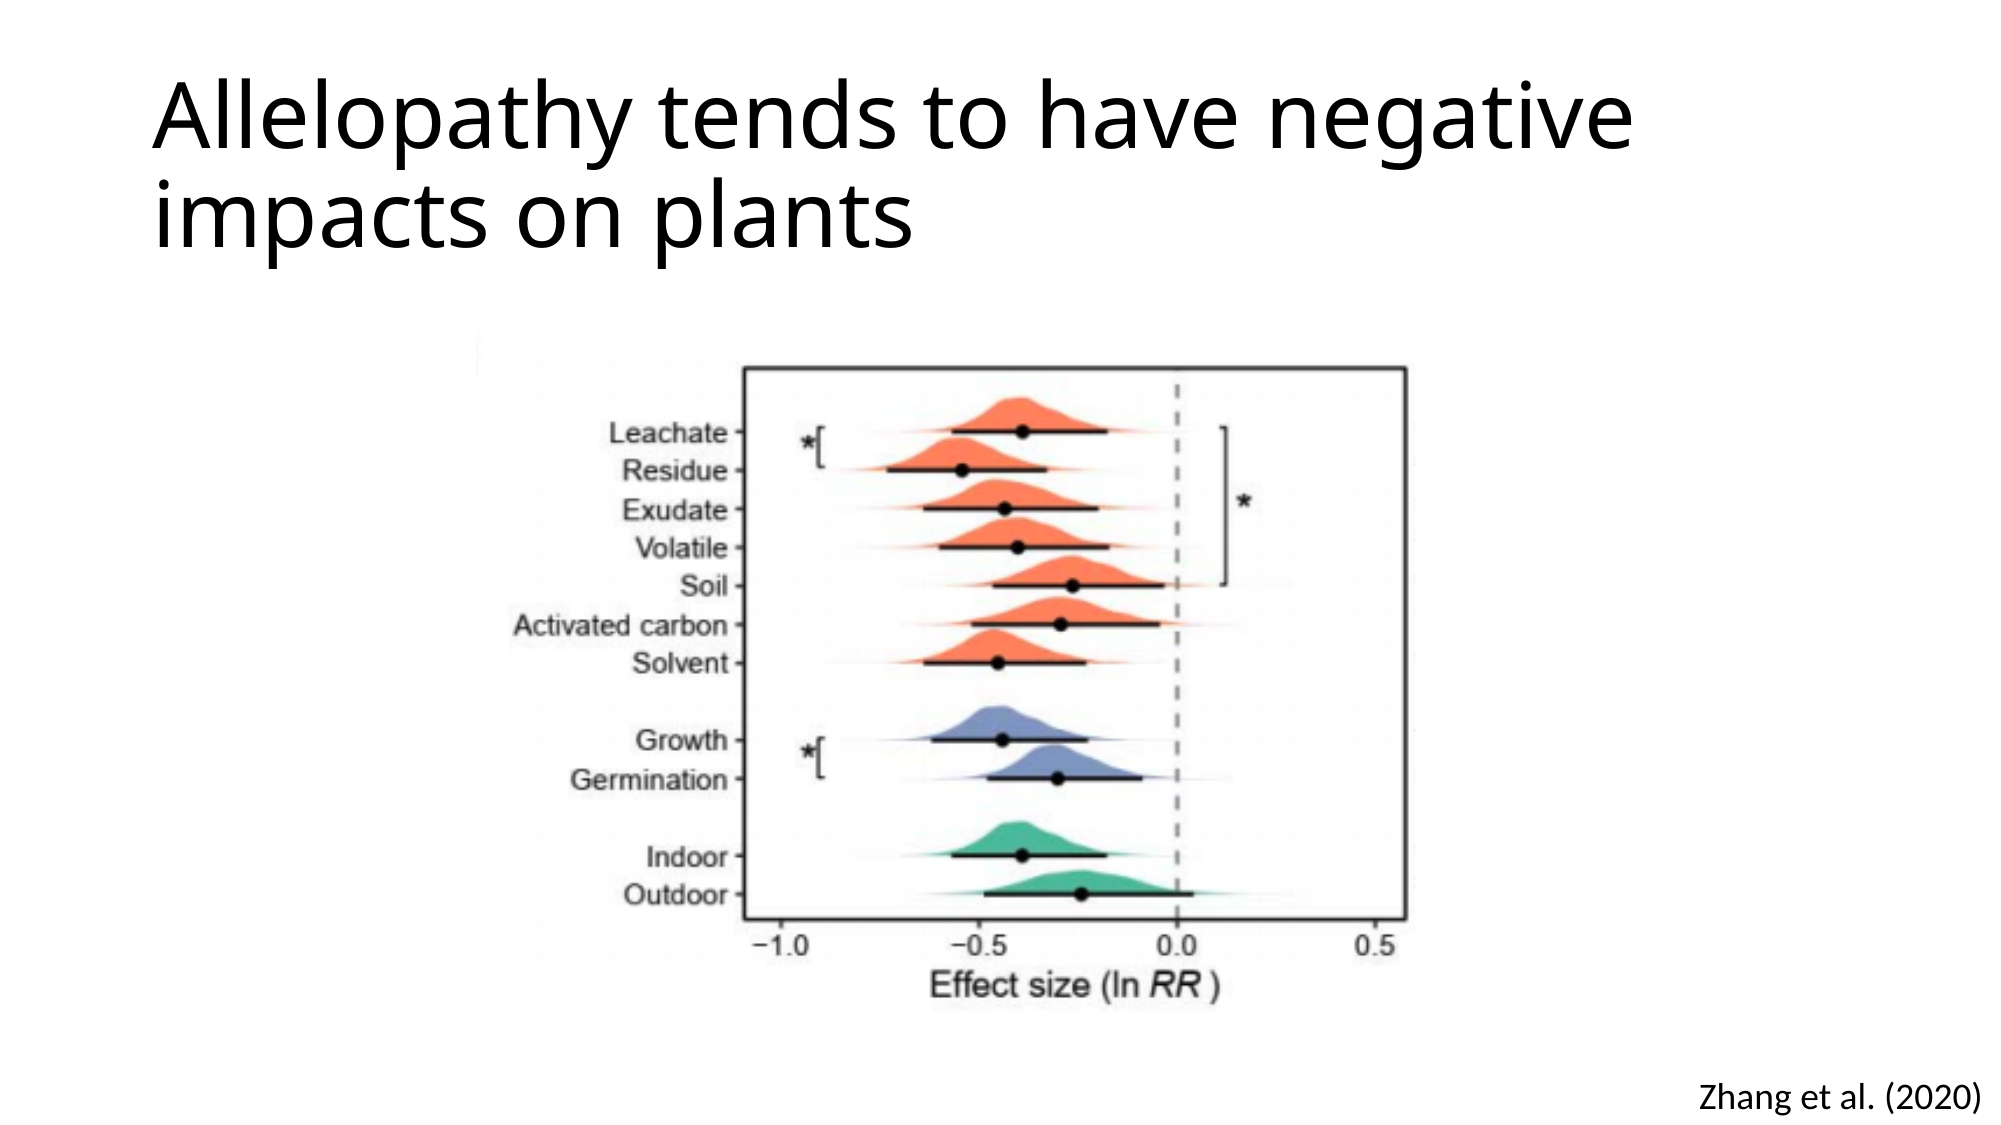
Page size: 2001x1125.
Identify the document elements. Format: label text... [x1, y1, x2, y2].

picture [476, 322, 1416, 1019]
text_box Zhang et al. (2020) [1684, 1064, 1998, 1125]
title Allelopathy tends to have negative impacts on plants [137, 59, 1863, 278]
